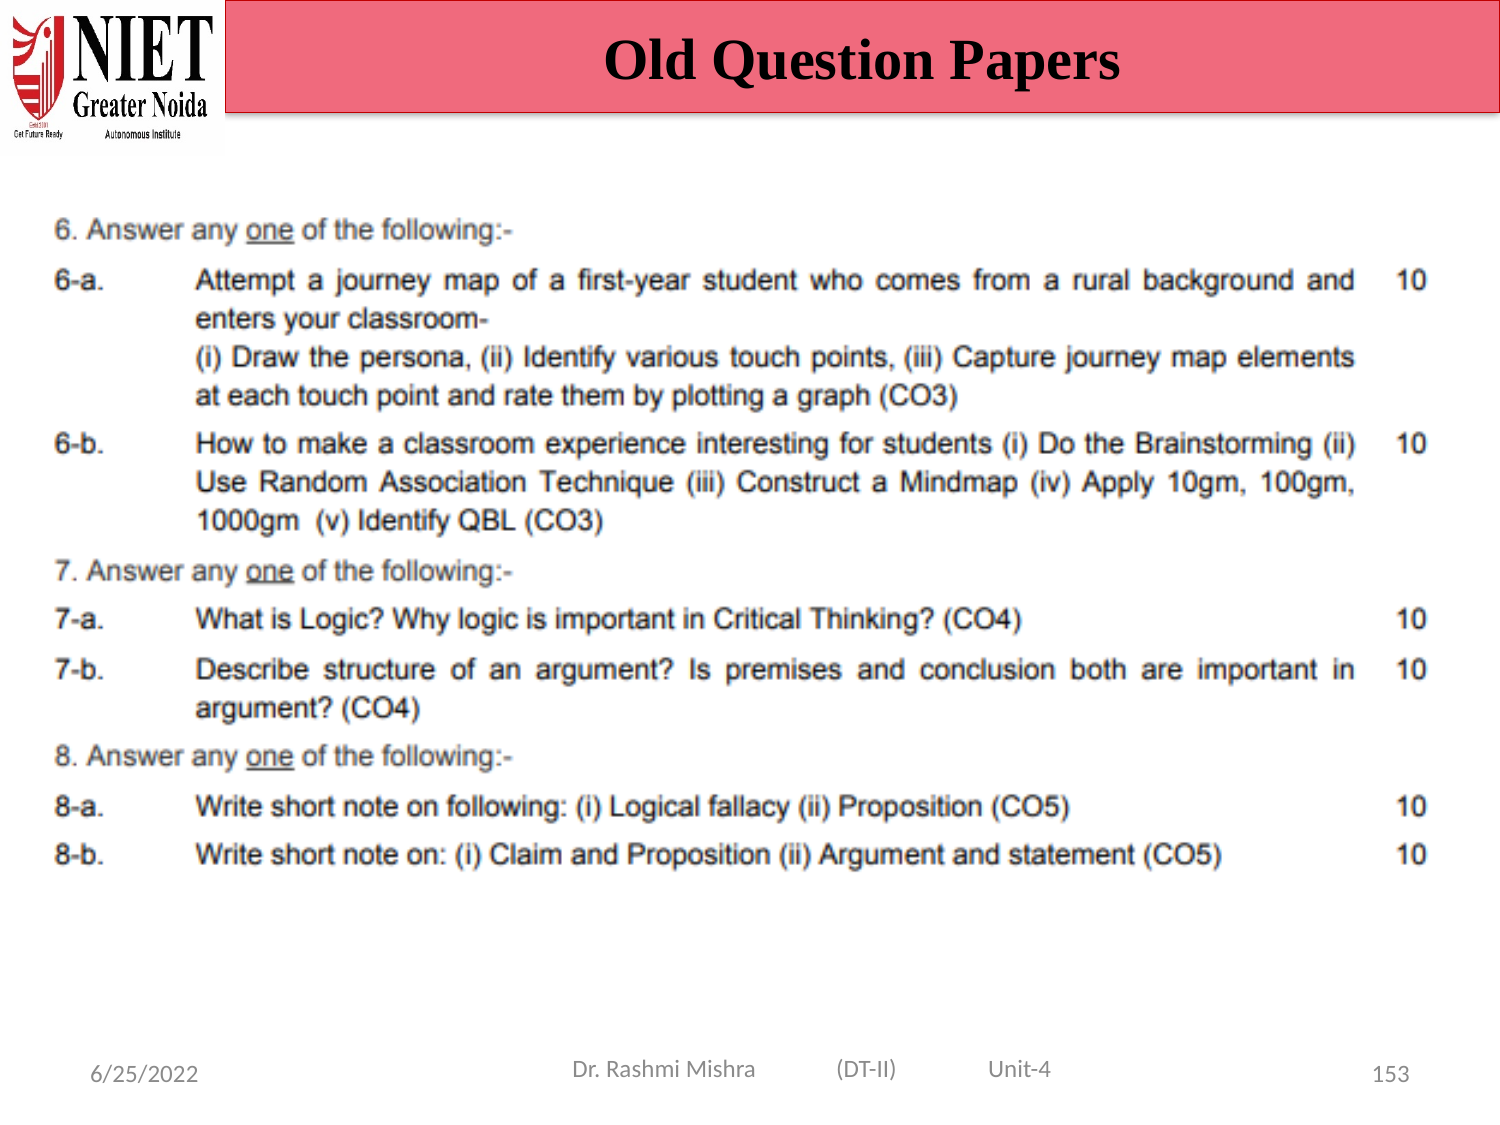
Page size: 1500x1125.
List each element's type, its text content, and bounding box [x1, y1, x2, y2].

picture [0, 0, 226, 156]
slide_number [75, 1042, 425, 1103]
footer Dr. Rashmi Mishra (DT-II) Unit-4 [412, 1037, 1213, 1098]
text_box Old Question Papers [226, 0, 1500, 113]
slide_number 153 [1074, 1042, 1425, 1103]
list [41, 204, 1451, 913]
